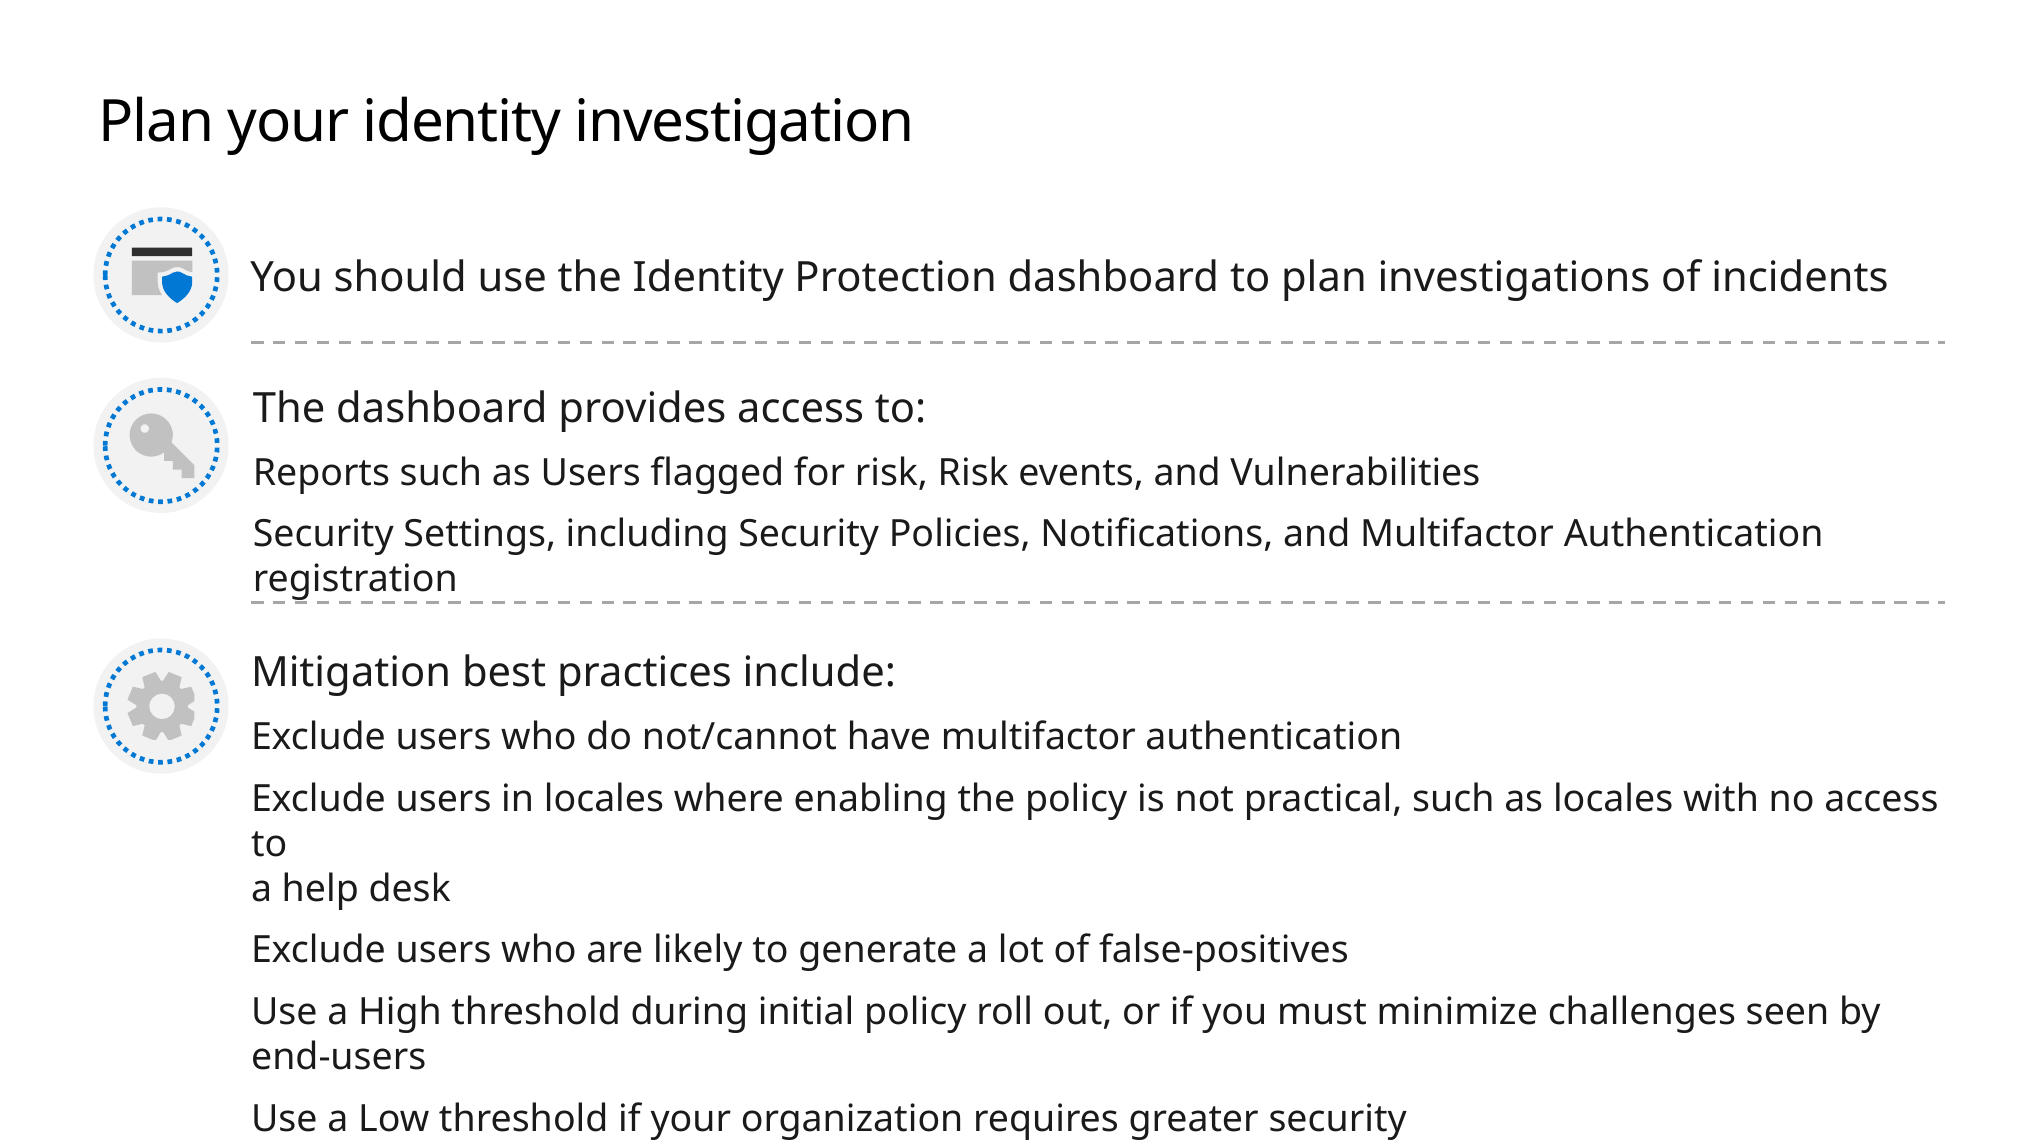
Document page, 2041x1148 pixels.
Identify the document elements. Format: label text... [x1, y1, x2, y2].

text_box You should use the Identity Protection dashboard to plan investigations of incidents [250, 249, 1945, 301]
title Plan your identity investigation [98, 83, 1943, 156]
text_box The dashboard provides access to: Reports such as Users flagged for risk, Risk events, and Vulnerabilities Security Settings, including Security Policies, Notifications, and Multifactor Authentication registration [252, 380, 1947, 600]
text_box Mitigation best practices include: Exclude users who do not/cannot have multifactor authentication Exclude users in locales where enabling the policy is not practical, such as locales with no access to a help desk Exclude users who are likely to generate a lot of false-positives Use a High threshold during initial policy roll out, or if you must minimize challenges seen by end-users Use a Low threshold if your organization requires greater security [251, 645, 1957, 1077]
picture [92, 377, 229, 513]
picture [92, 206, 229, 343]
picture [92, 638, 229, 774]
